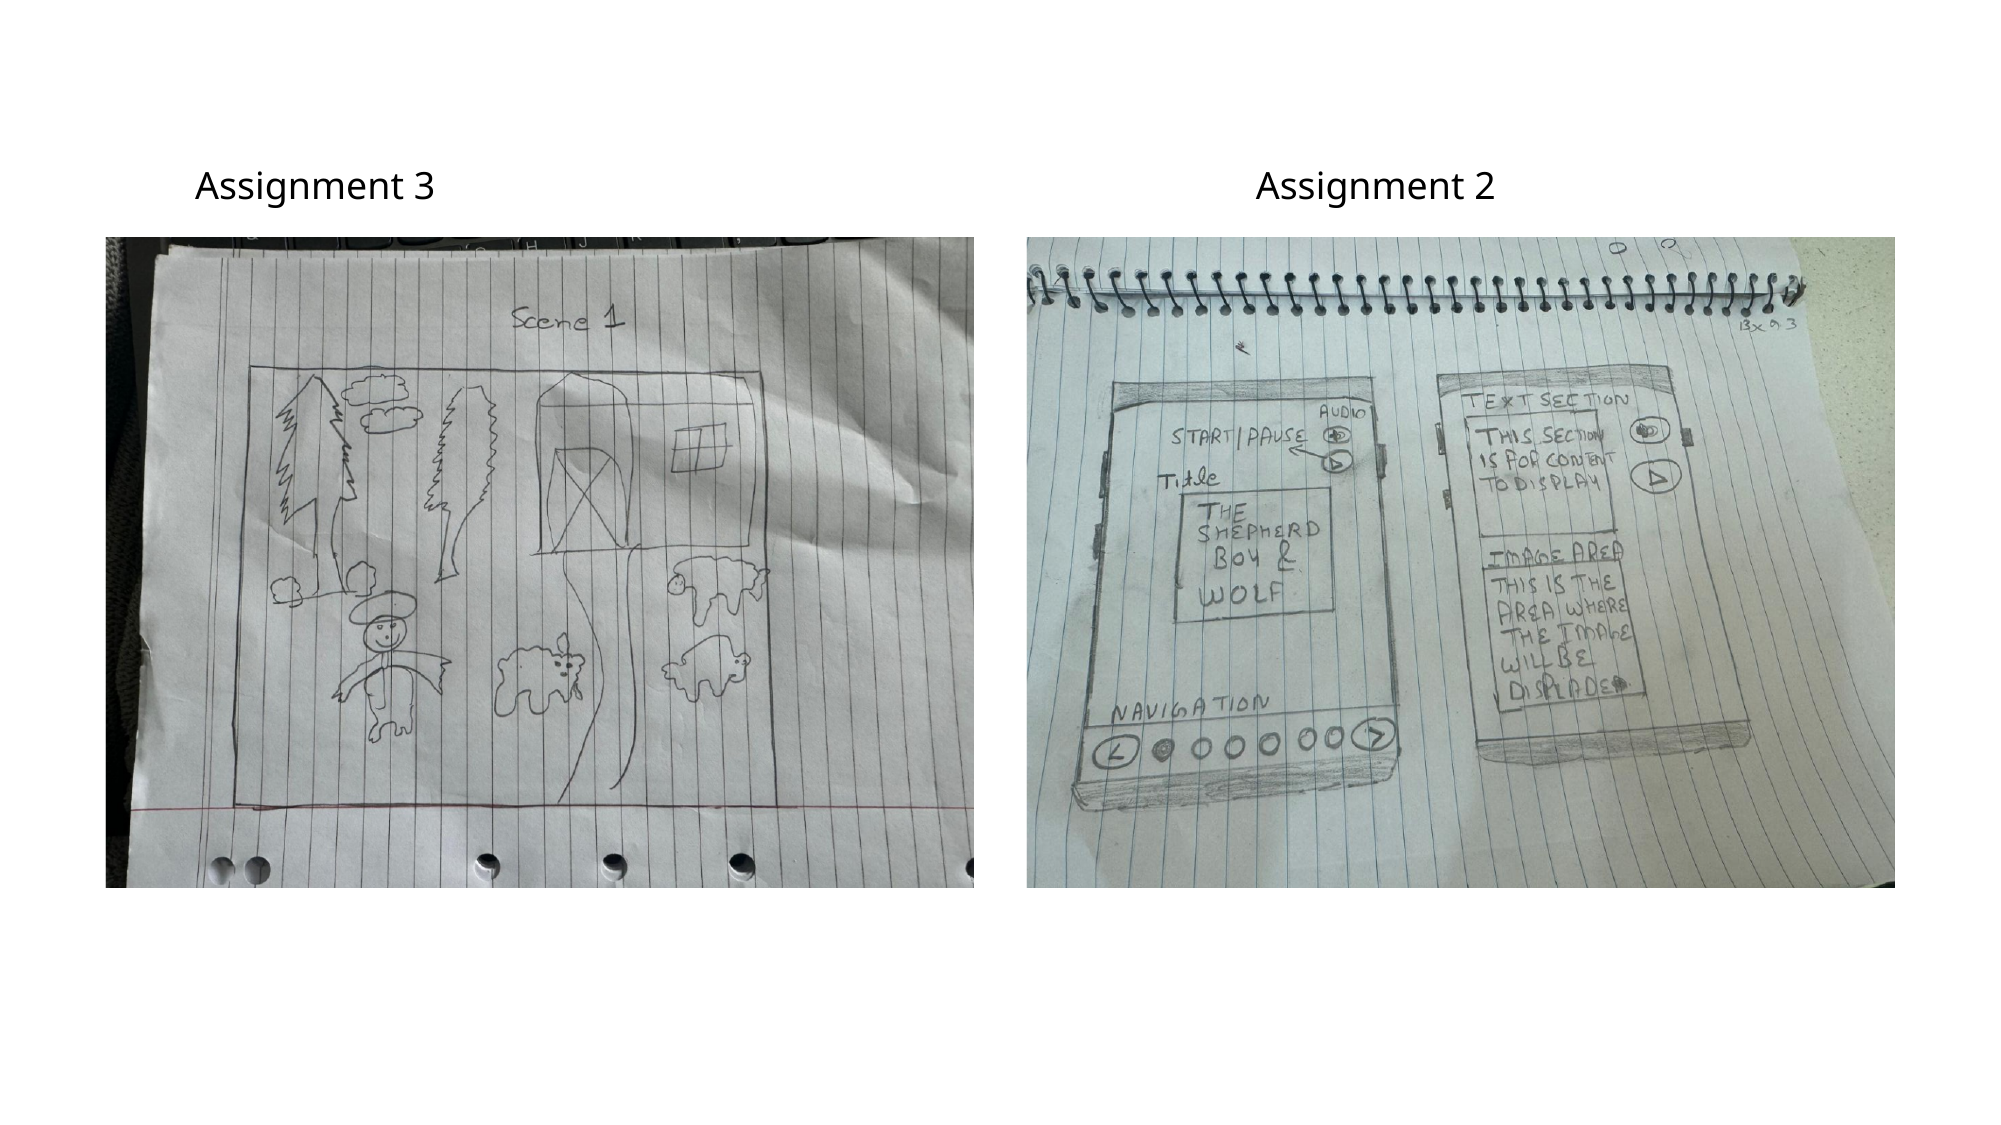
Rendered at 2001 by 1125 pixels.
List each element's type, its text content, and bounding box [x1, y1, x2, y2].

picture [1028, 127, 1894, 997]
text_box Assignment 3 [180, 154, 213, 215]
picture [107, 127, 973, 997]
